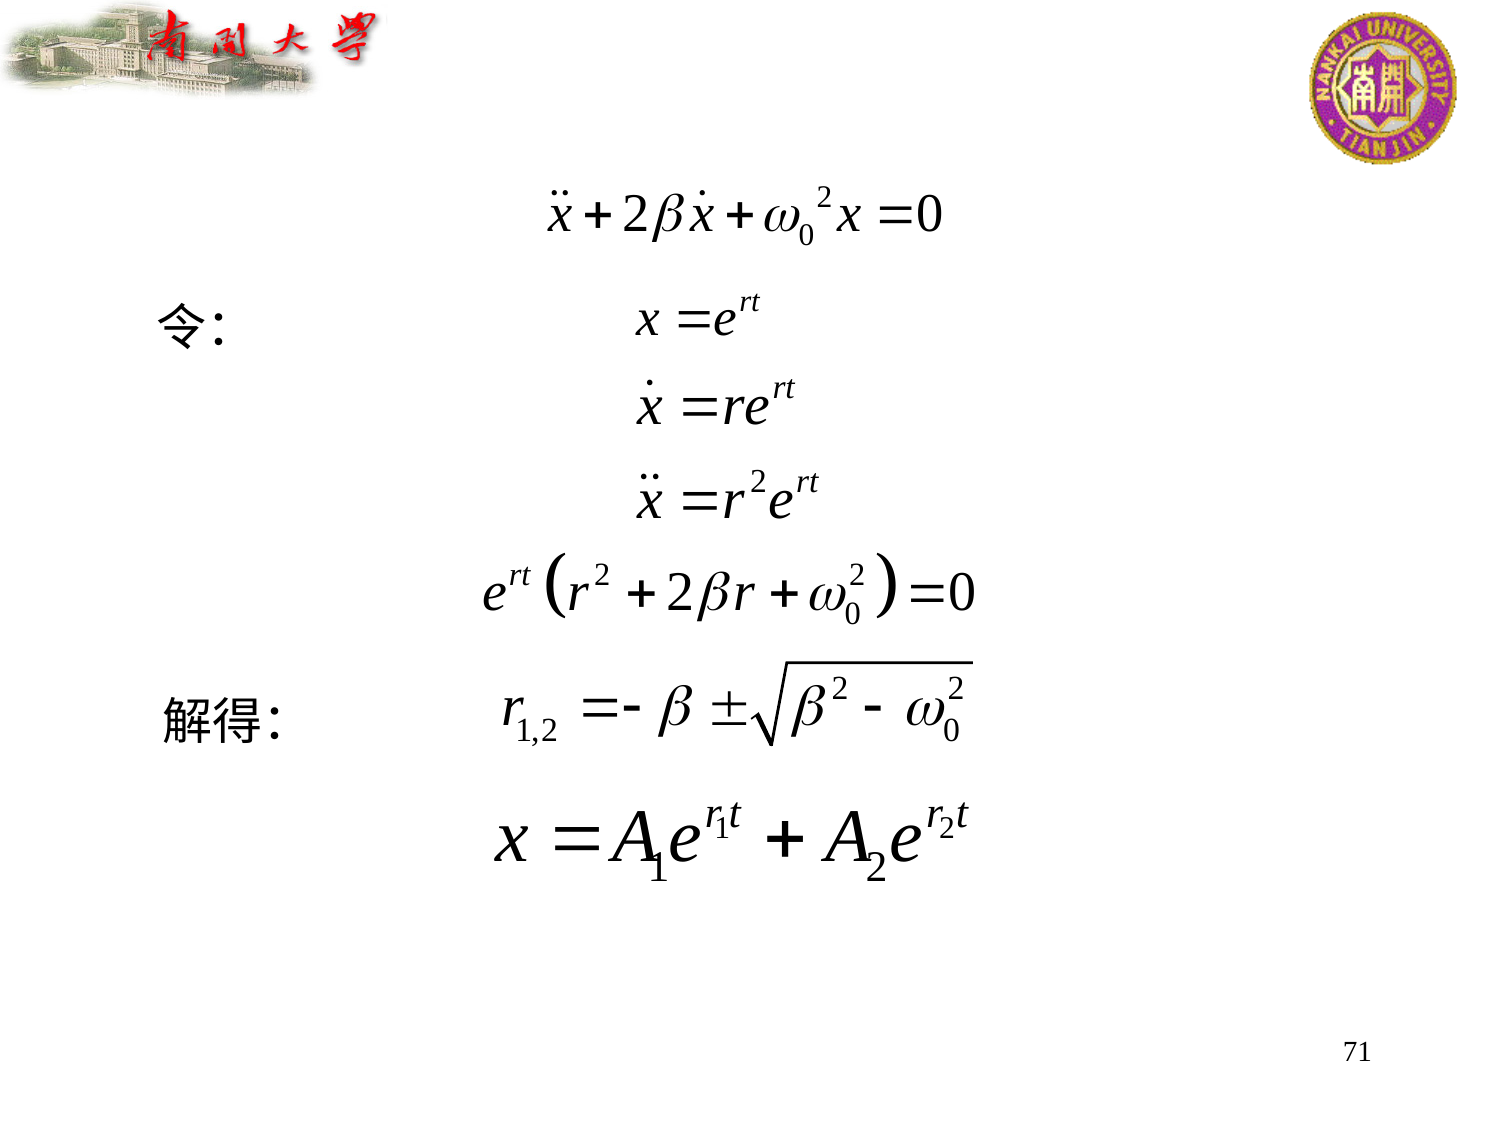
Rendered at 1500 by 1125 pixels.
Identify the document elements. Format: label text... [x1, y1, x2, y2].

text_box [474, 544, 985, 649]
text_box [625, 277, 773, 350]
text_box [492, 647, 985, 761]
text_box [479, 779, 985, 900]
picture [0, 0, 388, 100]
picture [1262, 0, 1500, 178]
text_box 解得： [147, 667, 372, 757]
text_box 令： [141, 273, 1347, 363]
slide_number 71 [1074, 1024, 1388, 1101]
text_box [537, 172, 952, 260]
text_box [625, 358, 834, 534]
